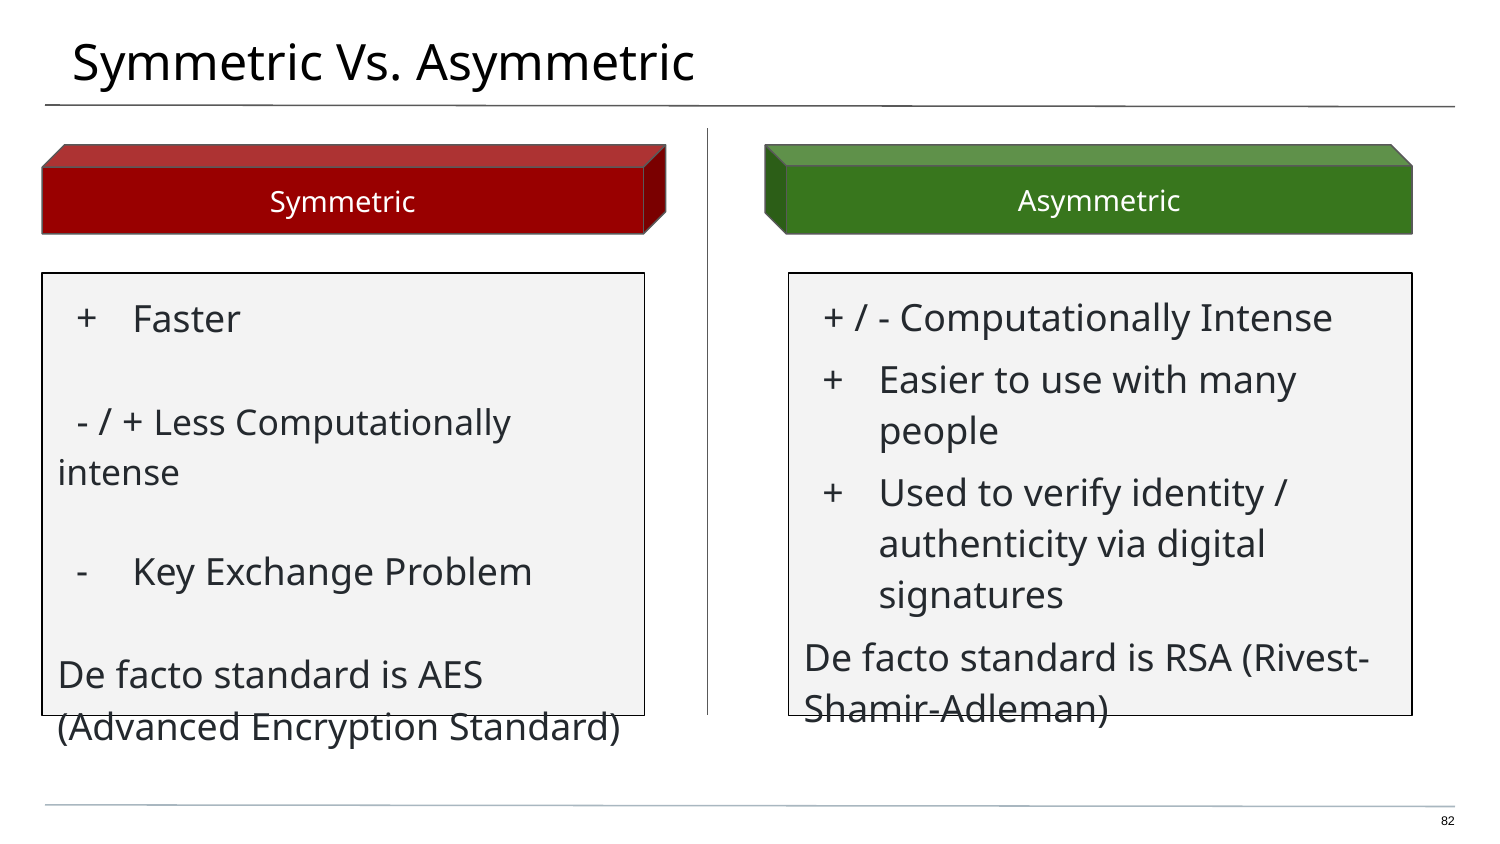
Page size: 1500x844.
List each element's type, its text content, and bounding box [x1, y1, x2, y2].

text_box Symmetric [42, 144, 666, 234]
slide_number 82 [1412, 813, 1455, 831]
title Symmetric Vs. Asymmetric [0, 0, 1500, 88]
text_box Faster - / + Less Computationally intense Key Exchange Problem De facto standard is AES (Advanced Encryption Standard) [42, 273, 645, 716]
text_box Asymmetric [765, 144, 1413, 234]
text_box + / - Computationally Intense Easier to use with many people Used to verify identity / authenticity via digital signatures De facto standard is RSA (Rivest-Shamir-Adleman) [788, 273, 1412, 716]
